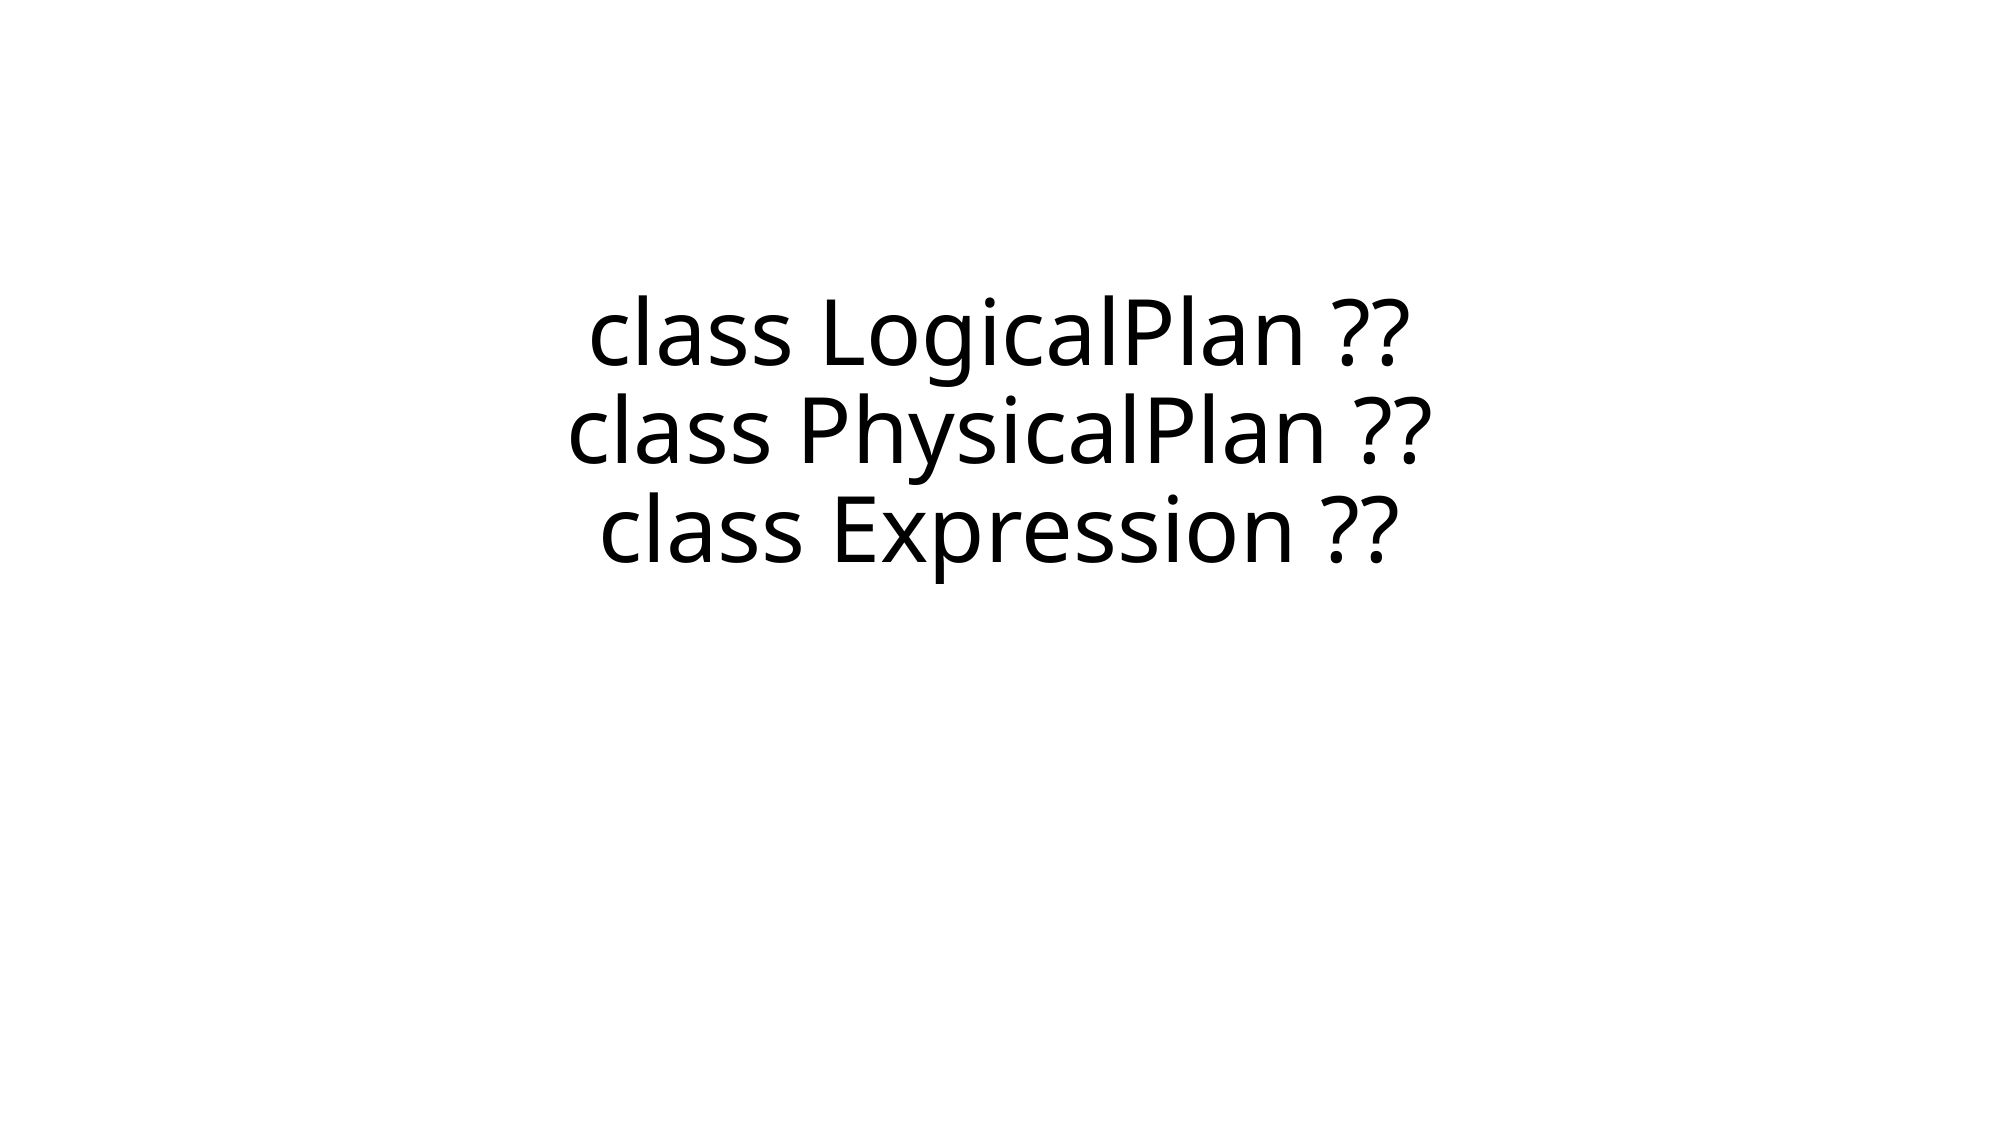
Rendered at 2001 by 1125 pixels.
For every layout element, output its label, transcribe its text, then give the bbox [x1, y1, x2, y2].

title class LogicalPlan ?? class PhysicalPlan ?? class Expression ?? [137, 309, 1863, 670]
